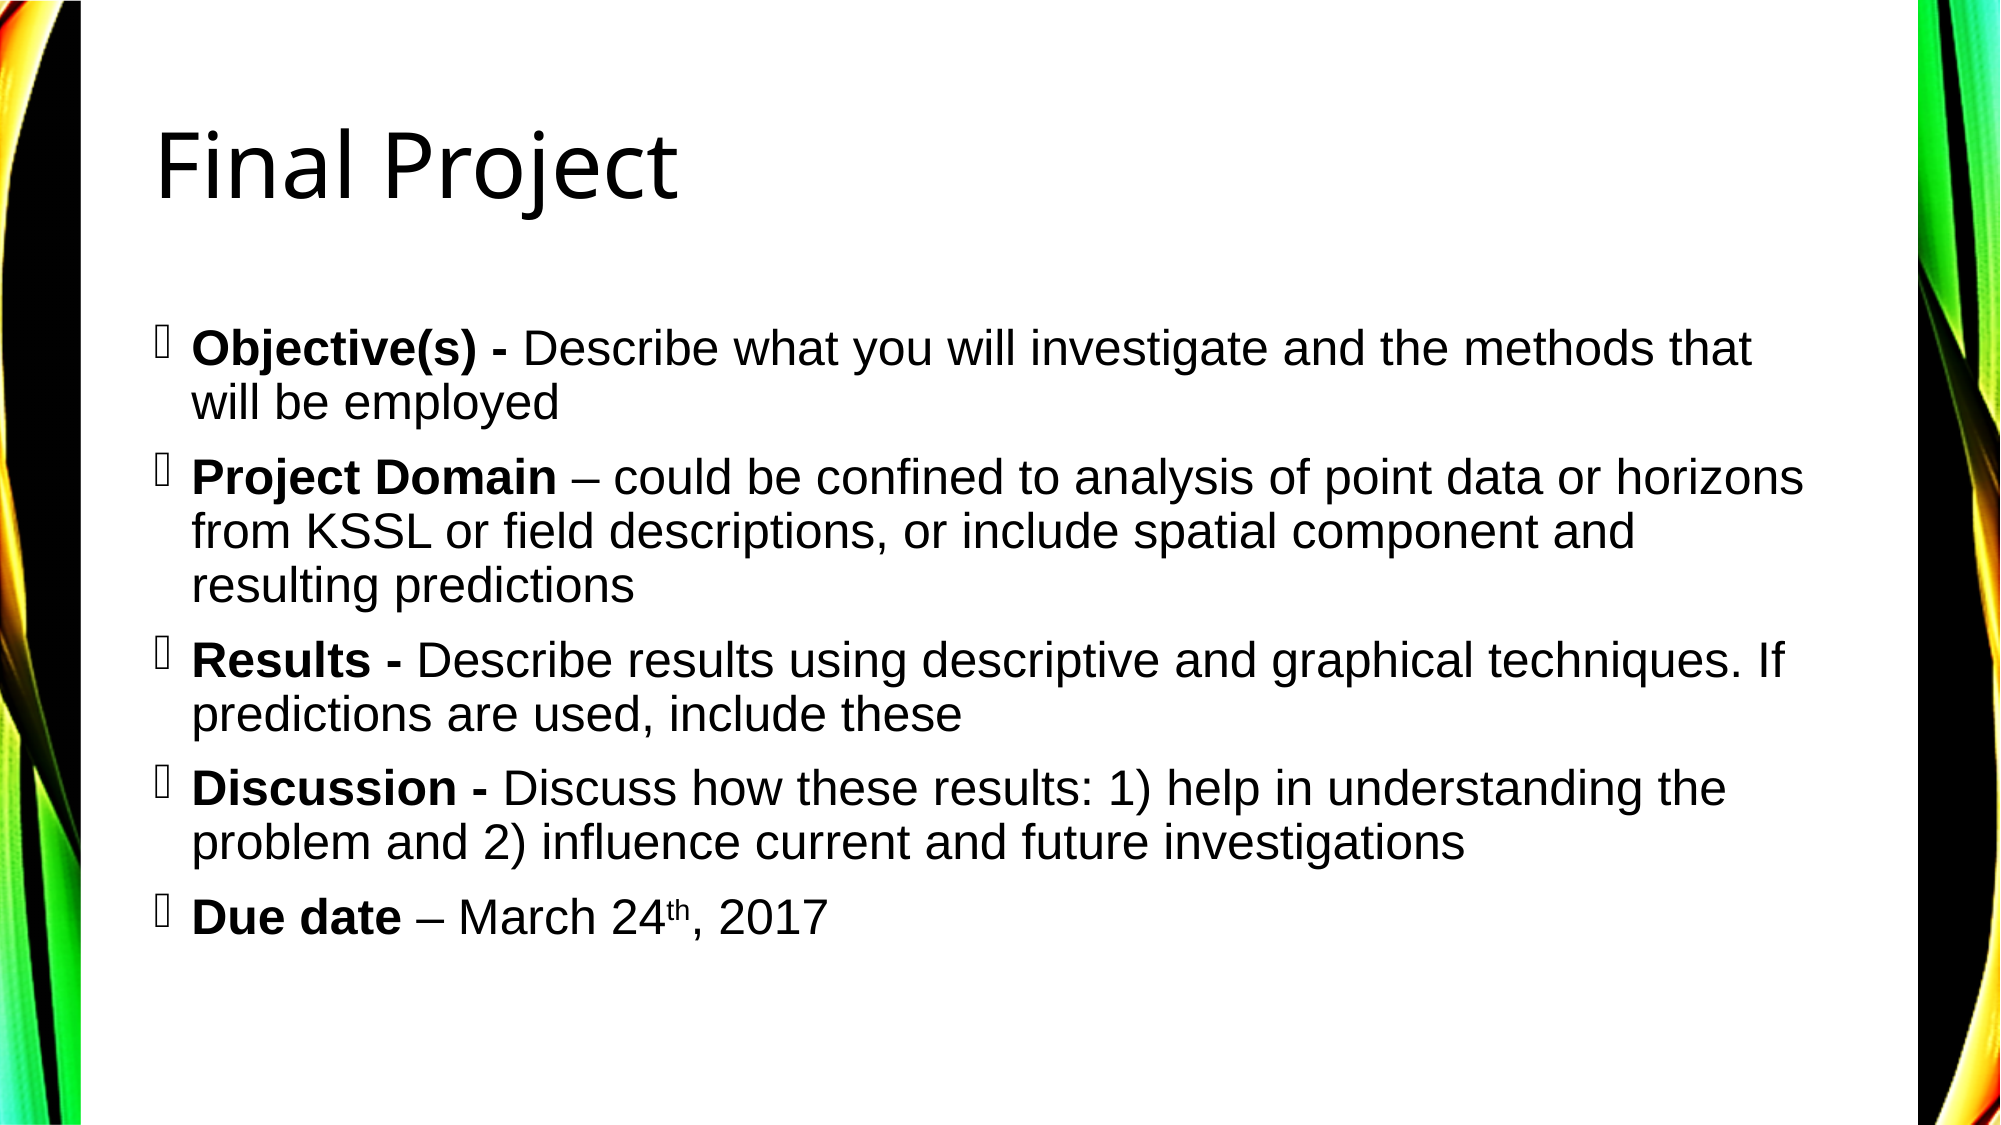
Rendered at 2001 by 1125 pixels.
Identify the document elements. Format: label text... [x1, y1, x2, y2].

title Final Project [138, 60, 1864, 278]
picture [1918, 0, 2000, 1125]
picture [0, 1, 80, 1124]
list Objective(s) - Describe what you will investigate and the methods that will be employed Project Domain – could be confined to analysis of point data or horizons from KSSL or field descriptions, or include spatial component and resulting predictions Results - Describe results using descriptive and graphical techniques. If predictions are used, include these Discussion - Discuss how these results: 1) help in understanding the problem and 2) influence current and future investigations Due date – March 24th, 2017 [138, 221, 1835, 965]
